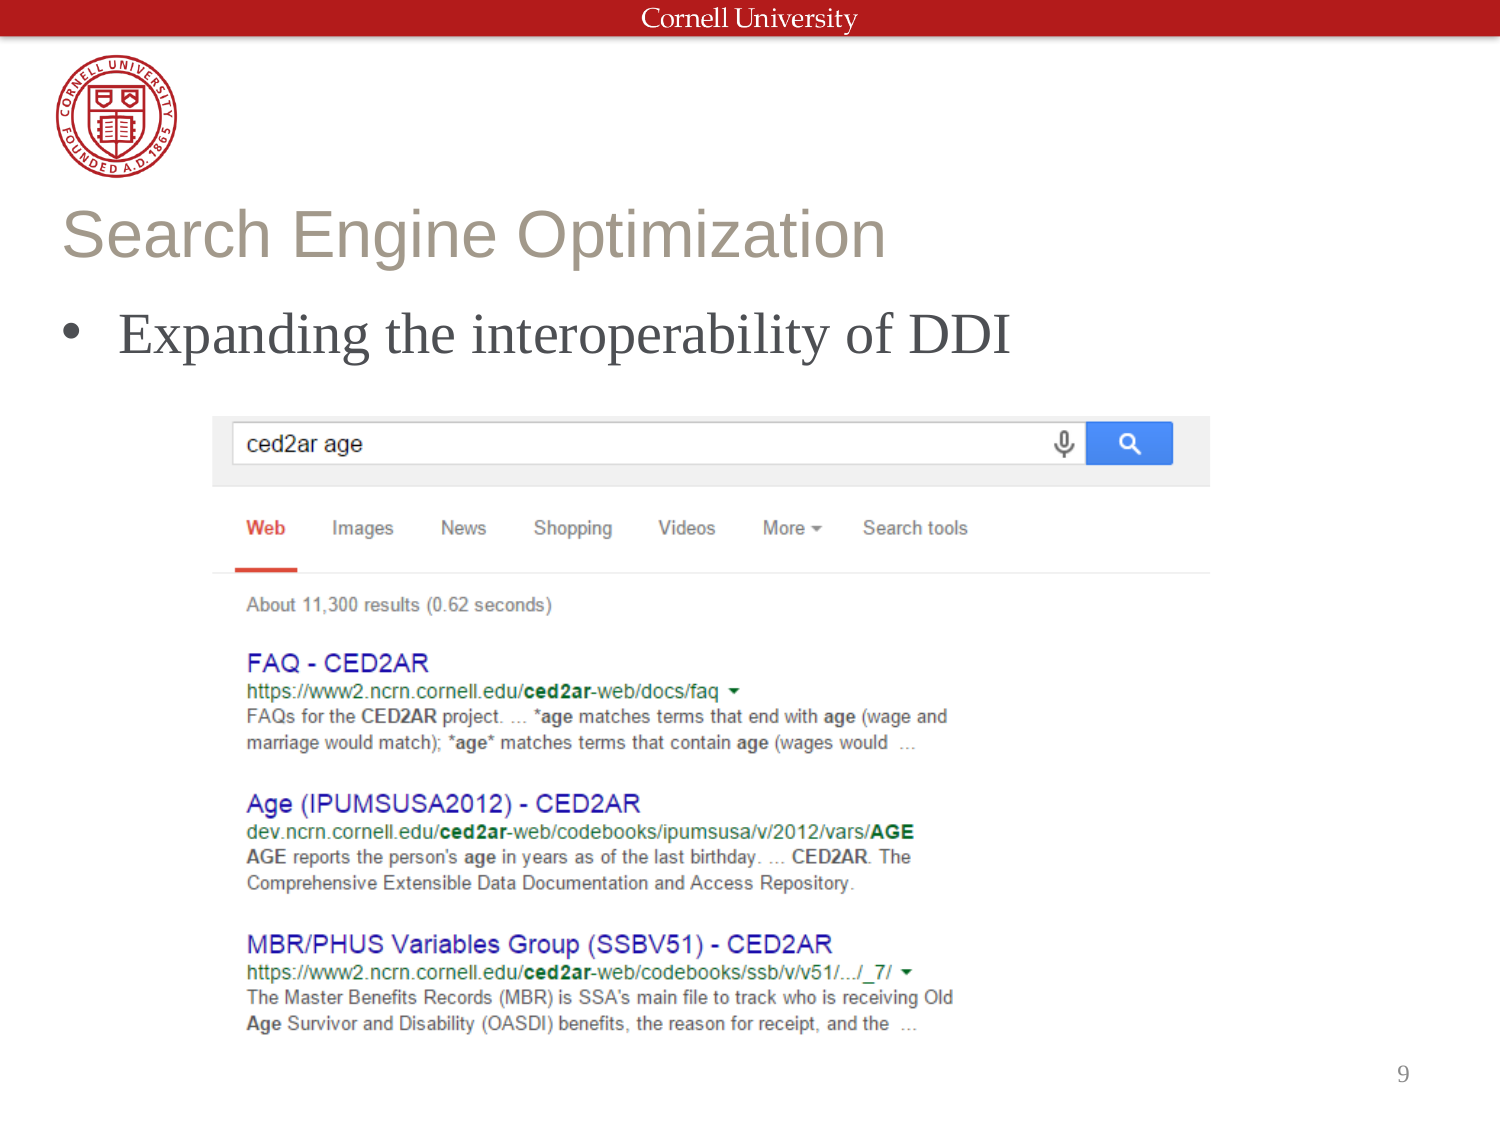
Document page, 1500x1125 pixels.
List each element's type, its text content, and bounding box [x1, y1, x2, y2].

slide_number 9 [1074, 1042, 1425, 1103]
list Expanding the interoperability of DDI [46, 287, 1471, 944]
title Search Engine Optimization [46, 174, 1471, 287]
picture [212, 415, 1211, 1057]
picture [50, 50, 195, 174]
picture [635, 0, 858, 60]
